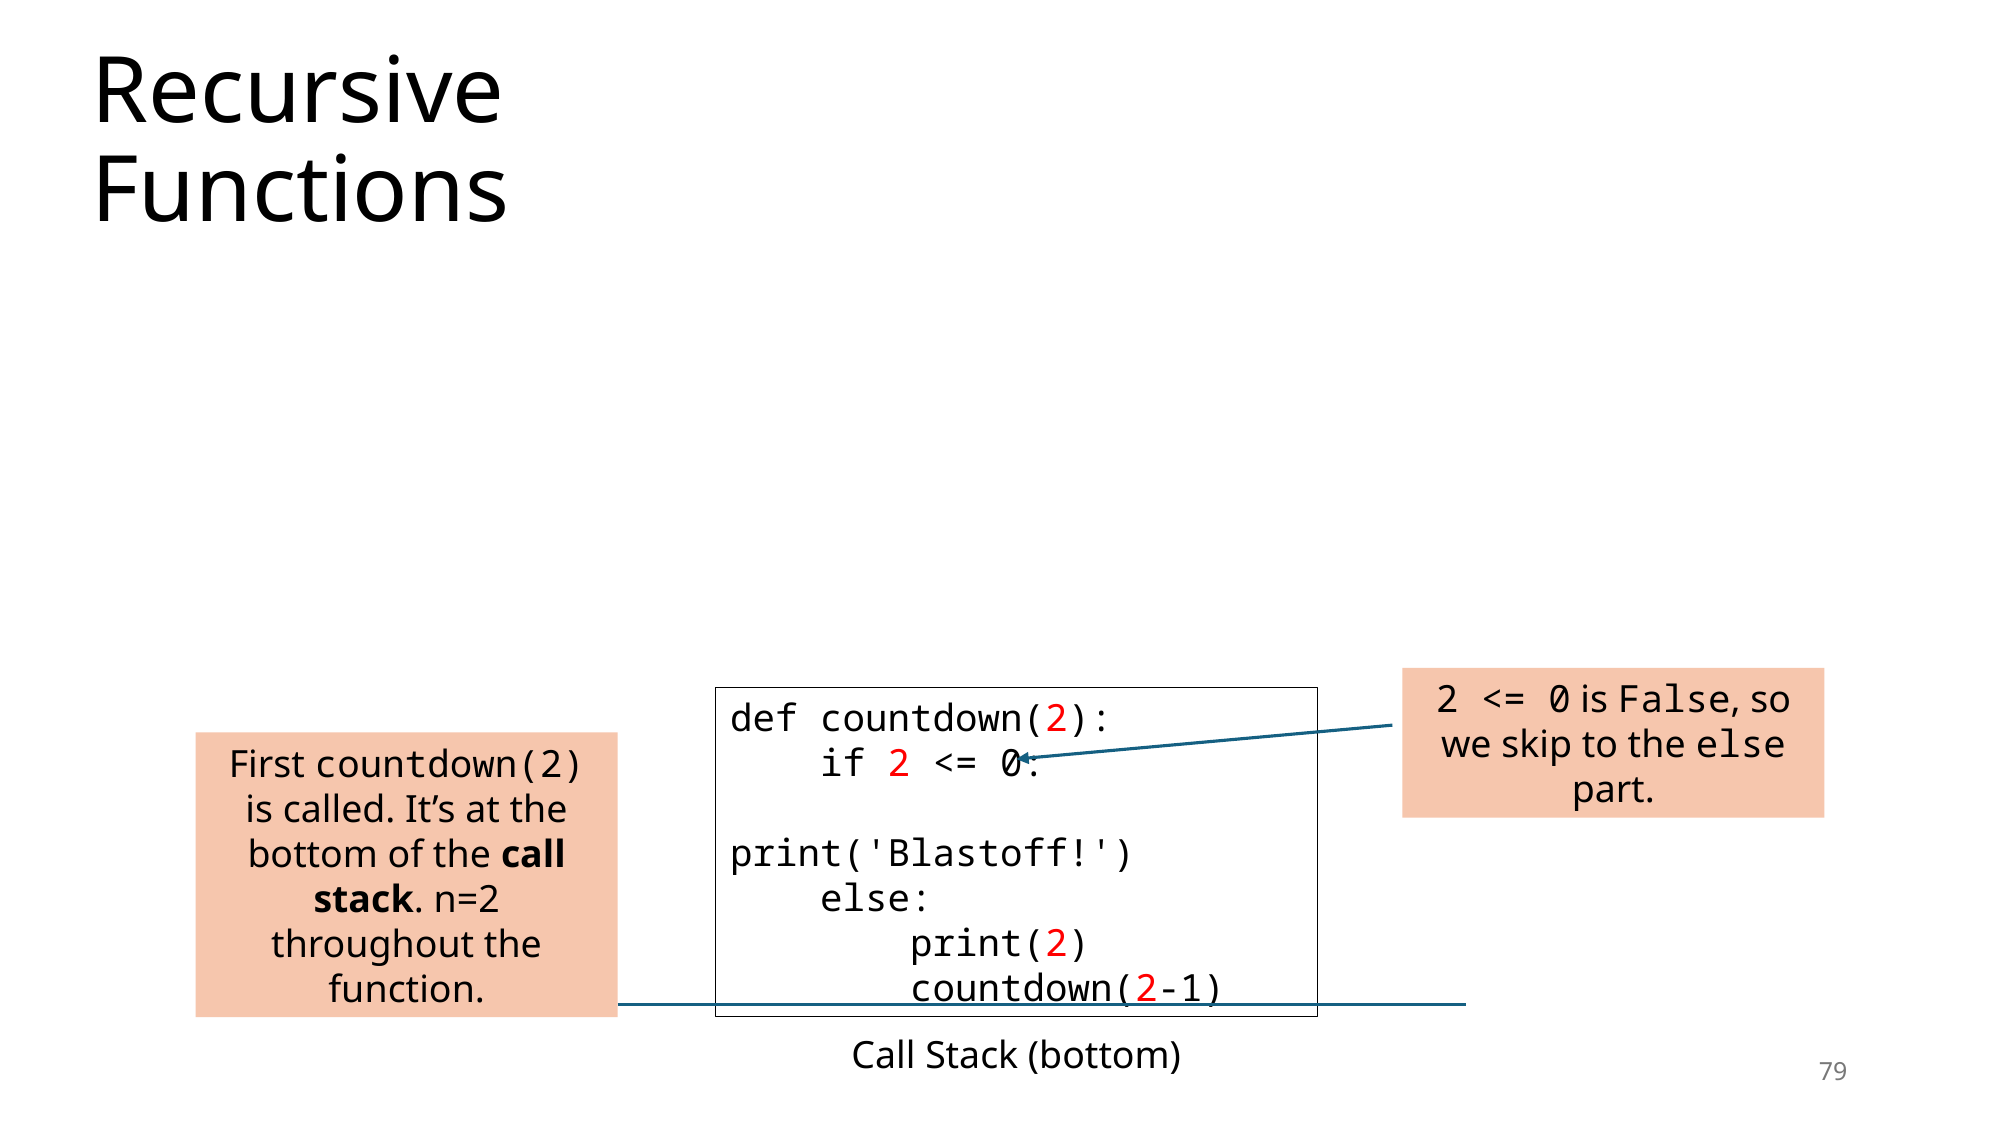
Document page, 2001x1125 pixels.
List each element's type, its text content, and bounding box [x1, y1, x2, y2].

text_box First countdown(2) is called. It’s at the bottom of the call stack. n=2 throughout the function. [195, 732, 618, 1018]
text_box def countdown(2): if 2 <= 0: print('Blastoff!') else: print(2) countdown(2-1) [715, 687, 1318, 1003]
title Recursive Functions [76, 33, 644, 251]
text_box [1015, 724, 1393, 760]
slide_number 79 [1412, 1042, 1863, 1103]
text_box def countdown(2): if 2 <= 0: print('Blastoff!') else: print(2) countdown(2-1) [715, 1006, 1318, 1017]
text_box 2 <= 0 is False, so we skip to the else part. [1402, 667, 1825, 818]
text_box Call Stack (bottom) [836, 1023, 1196, 1084]
